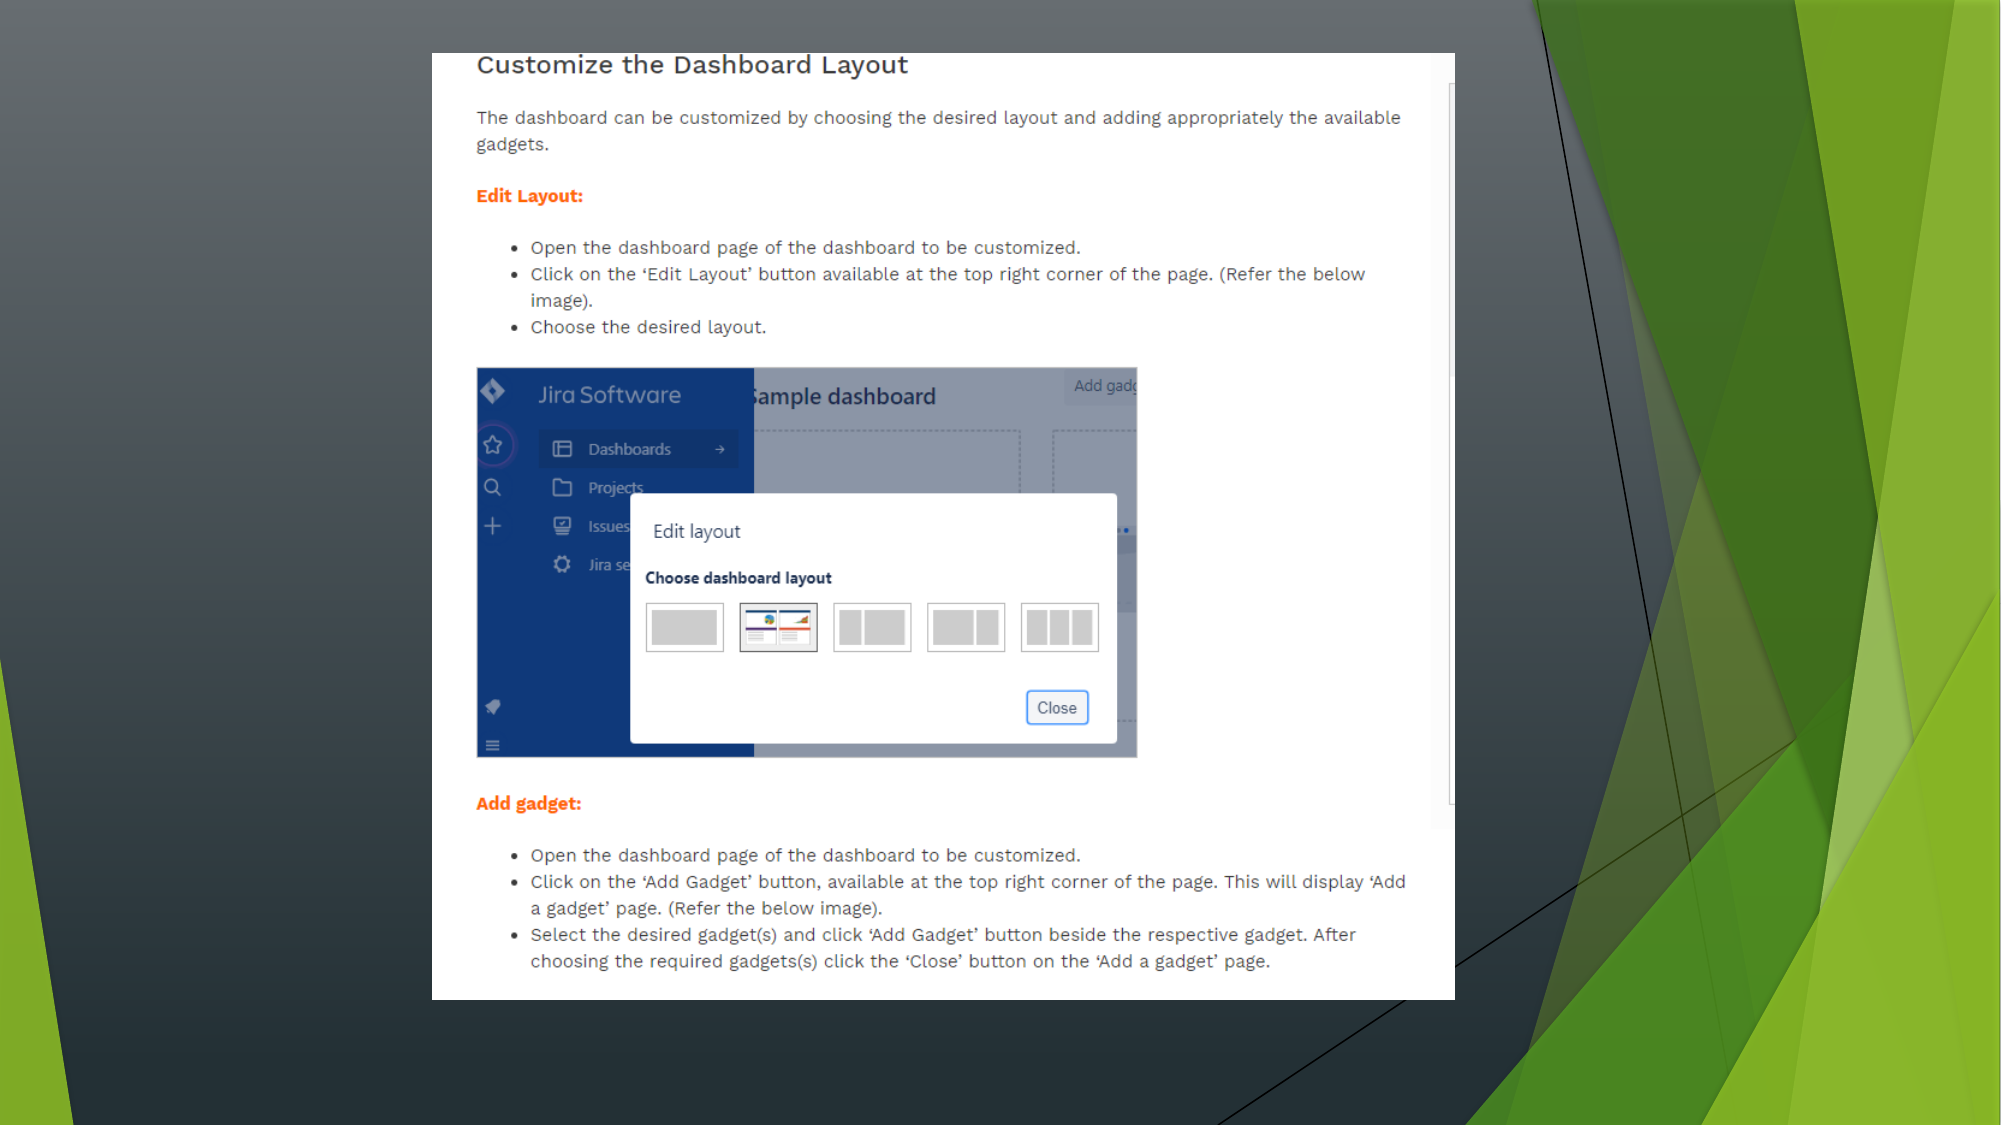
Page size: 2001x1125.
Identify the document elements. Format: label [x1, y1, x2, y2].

list [431, 53, 1456, 1000]
